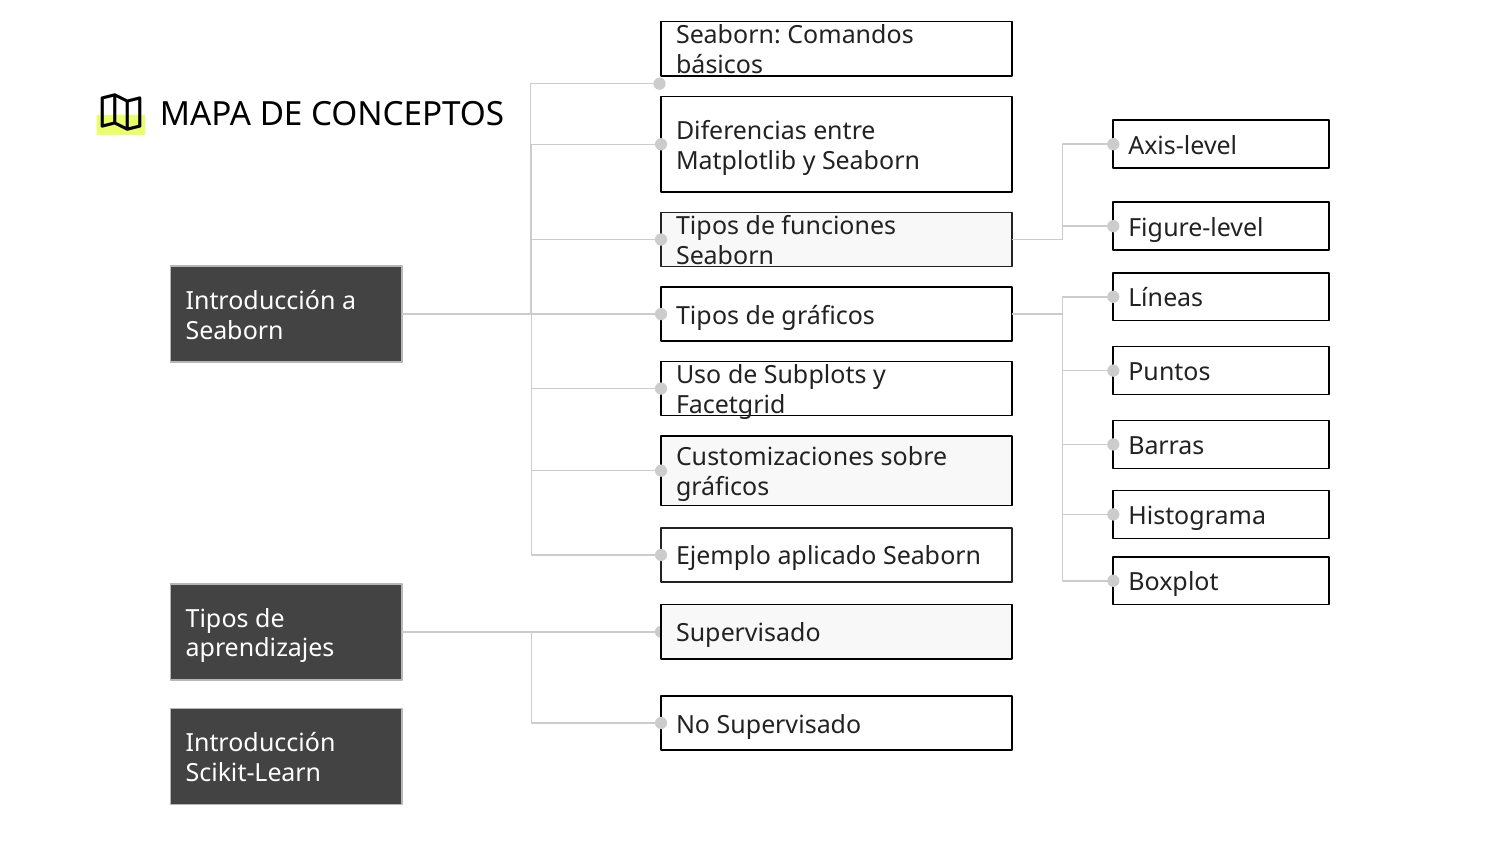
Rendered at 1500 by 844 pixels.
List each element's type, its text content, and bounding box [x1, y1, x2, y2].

text_box Tipos de gráficos [666, 286, 1013, 342]
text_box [401, 83, 660, 315]
text_box Figure-level [1113, 202, 1330, 251]
text_box No Supervisado [660, 695, 1013, 751]
text_box Líneas [1113, 272, 1330, 321]
text_box Introducción a Seaborn [170, 266, 395, 363]
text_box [1011, 143, 1114, 225]
text_box Supervisado [660, 604, 1013, 659]
text_box Barras [1119, 420, 1330, 469]
text_box Tipos de aprendizajes [170, 583, 402, 680]
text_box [401, 322, 662, 556]
text_box Uso de Subplots y Facetgrid [666, 361, 1005, 416]
picture [95, 87, 146, 138]
text_box MAPA DE CONCEPTOS [145, 76, 549, 147]
text_box Boxplot [1113, 556, 1330, 605]
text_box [401, 631, 662, 724]
text_box Seaborn: Comandos básicos [660, 21, 1013, 76]
text_box Ejemplo aplicado Seaborn [660, 527, 1007, 583]
text_box Introducción Scikit-Learn [170, 708, 402, 805]
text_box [1011, 313, 1114, 581]
text_box Axis-level [1113, 120, 1330, 169]
text_box Diferencias entre Matplotlib y Seaborn [663, 96, 1013, 193]
text_box Histograma [1118, 490, 1330, 539]
text_box Puntos [1119, 346, 1330, 395]
text_box Customizaciones sobre gráficos [665, 436, 1005, 506]
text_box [1011, 225, 1114, 240]
text_box Tipos de funciones Seaborn [665, 212, 1013, 267]
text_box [1011, 296, 1114, 311]
